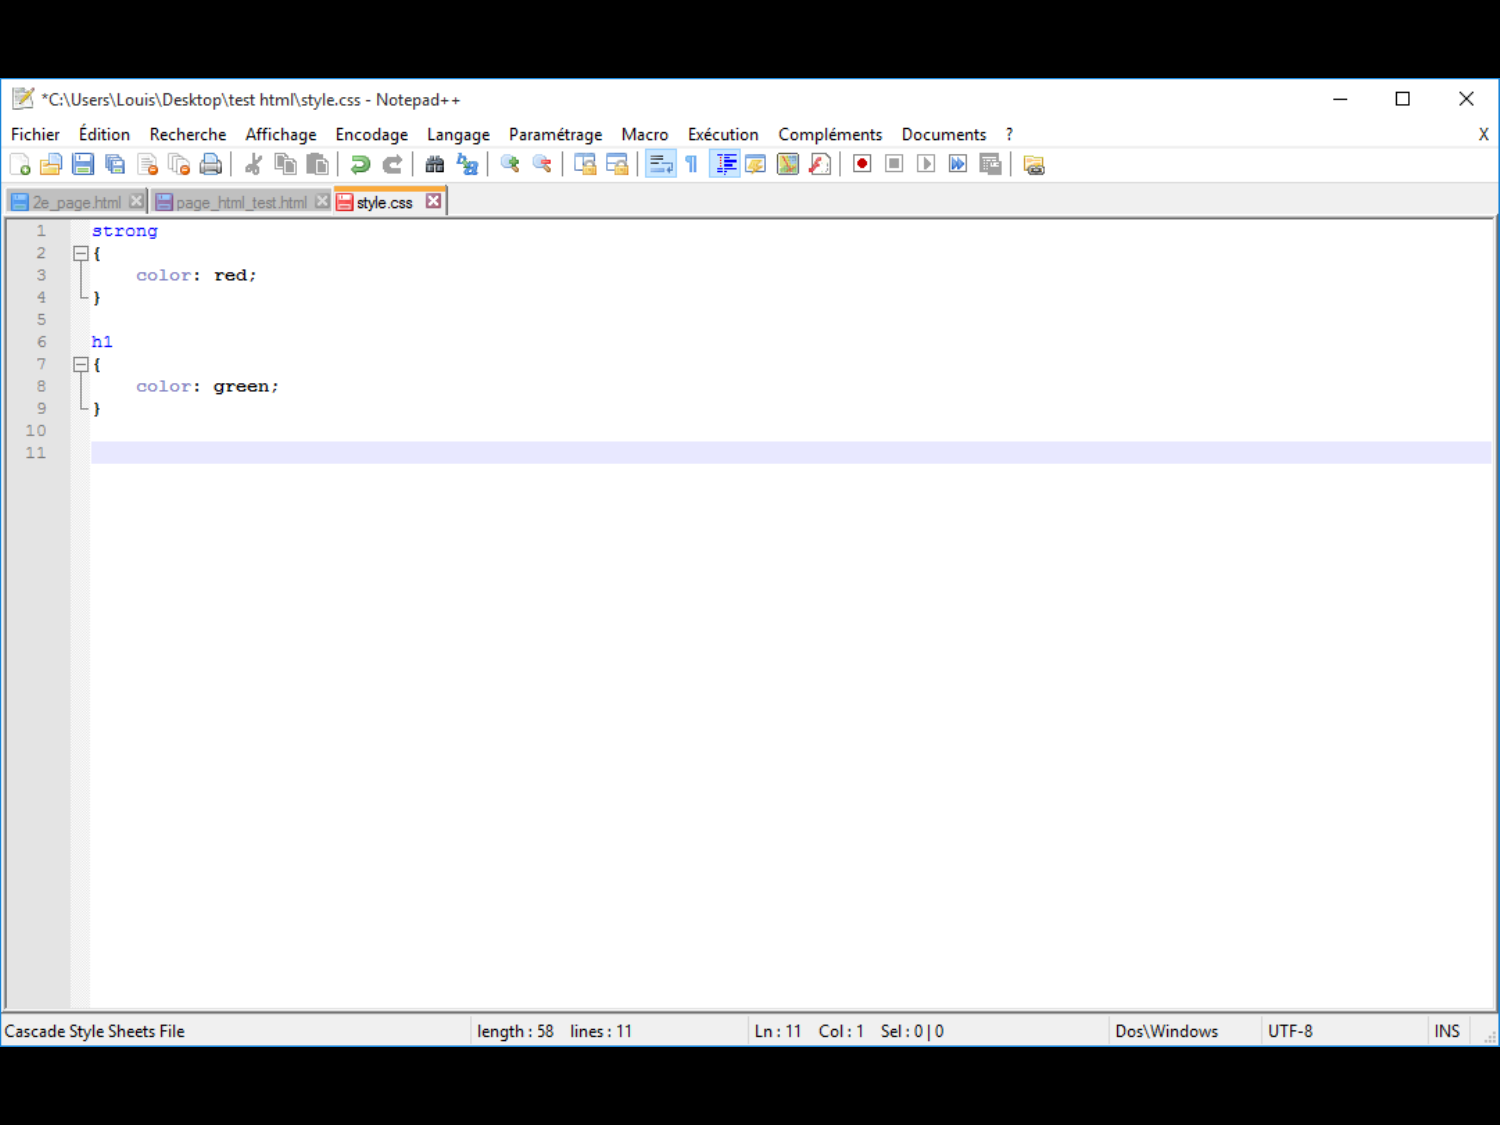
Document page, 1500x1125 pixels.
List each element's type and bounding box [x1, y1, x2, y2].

picture [0, 77, 1500, 1047]
